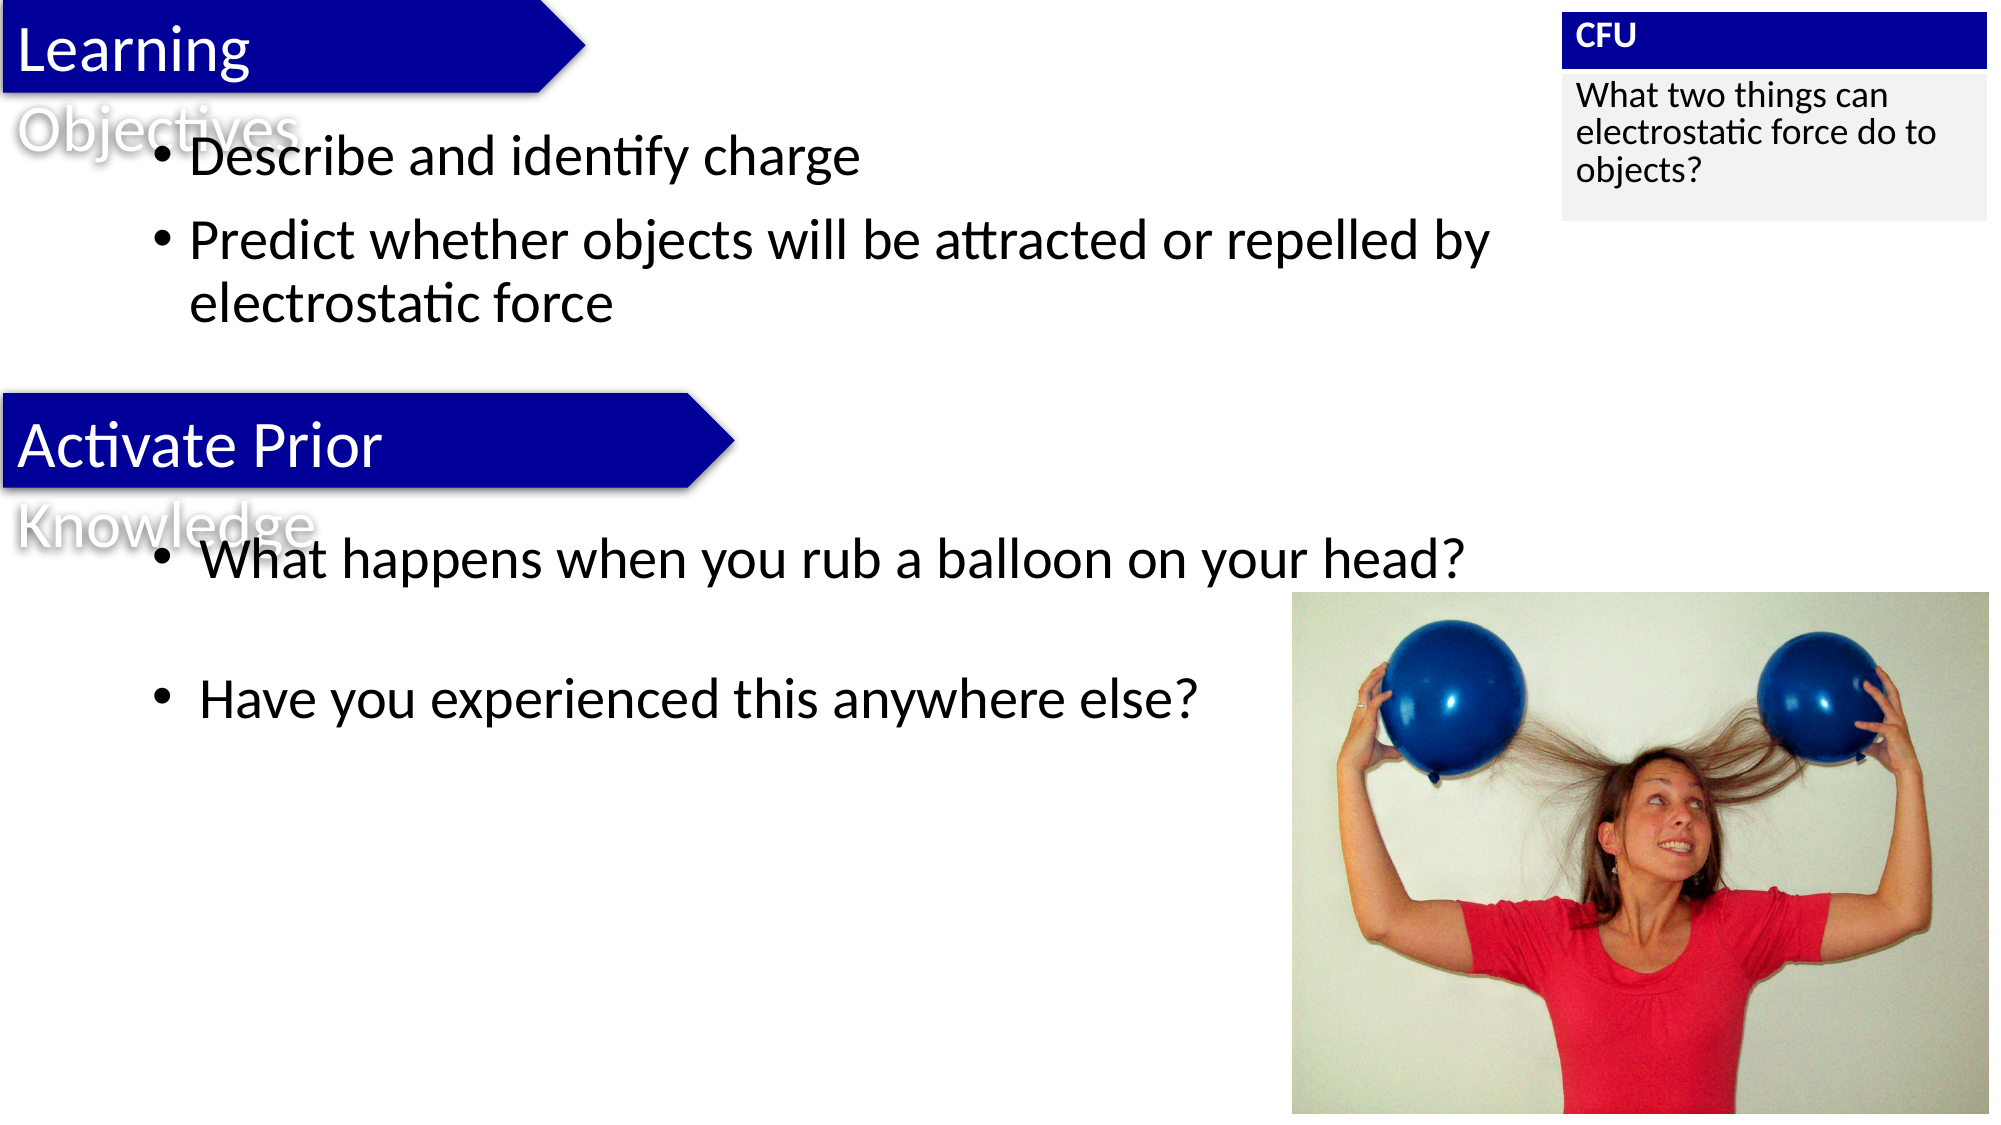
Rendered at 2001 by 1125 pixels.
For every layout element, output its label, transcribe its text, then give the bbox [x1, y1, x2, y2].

table_cell What two things can electrostatic force do to objects? [1562, 74, 1987, 221]
picture [1292, 592, 1989, 1114]
text_box Learning Objectives [3, 0, 586, 93]
table_header CFU [1562, 12, 1987, 69]
list Describe and identify charge Predict whether objects will be attracted or repelled by electrostatic force [137, 118, 1863, 384]
text_box Activate Prior Knowledge [3, 393, 735, 488]
text_box What happens when you rub a balloon on your head? Have you experienced this anywhere else? [137, 513, 1863, 738]
